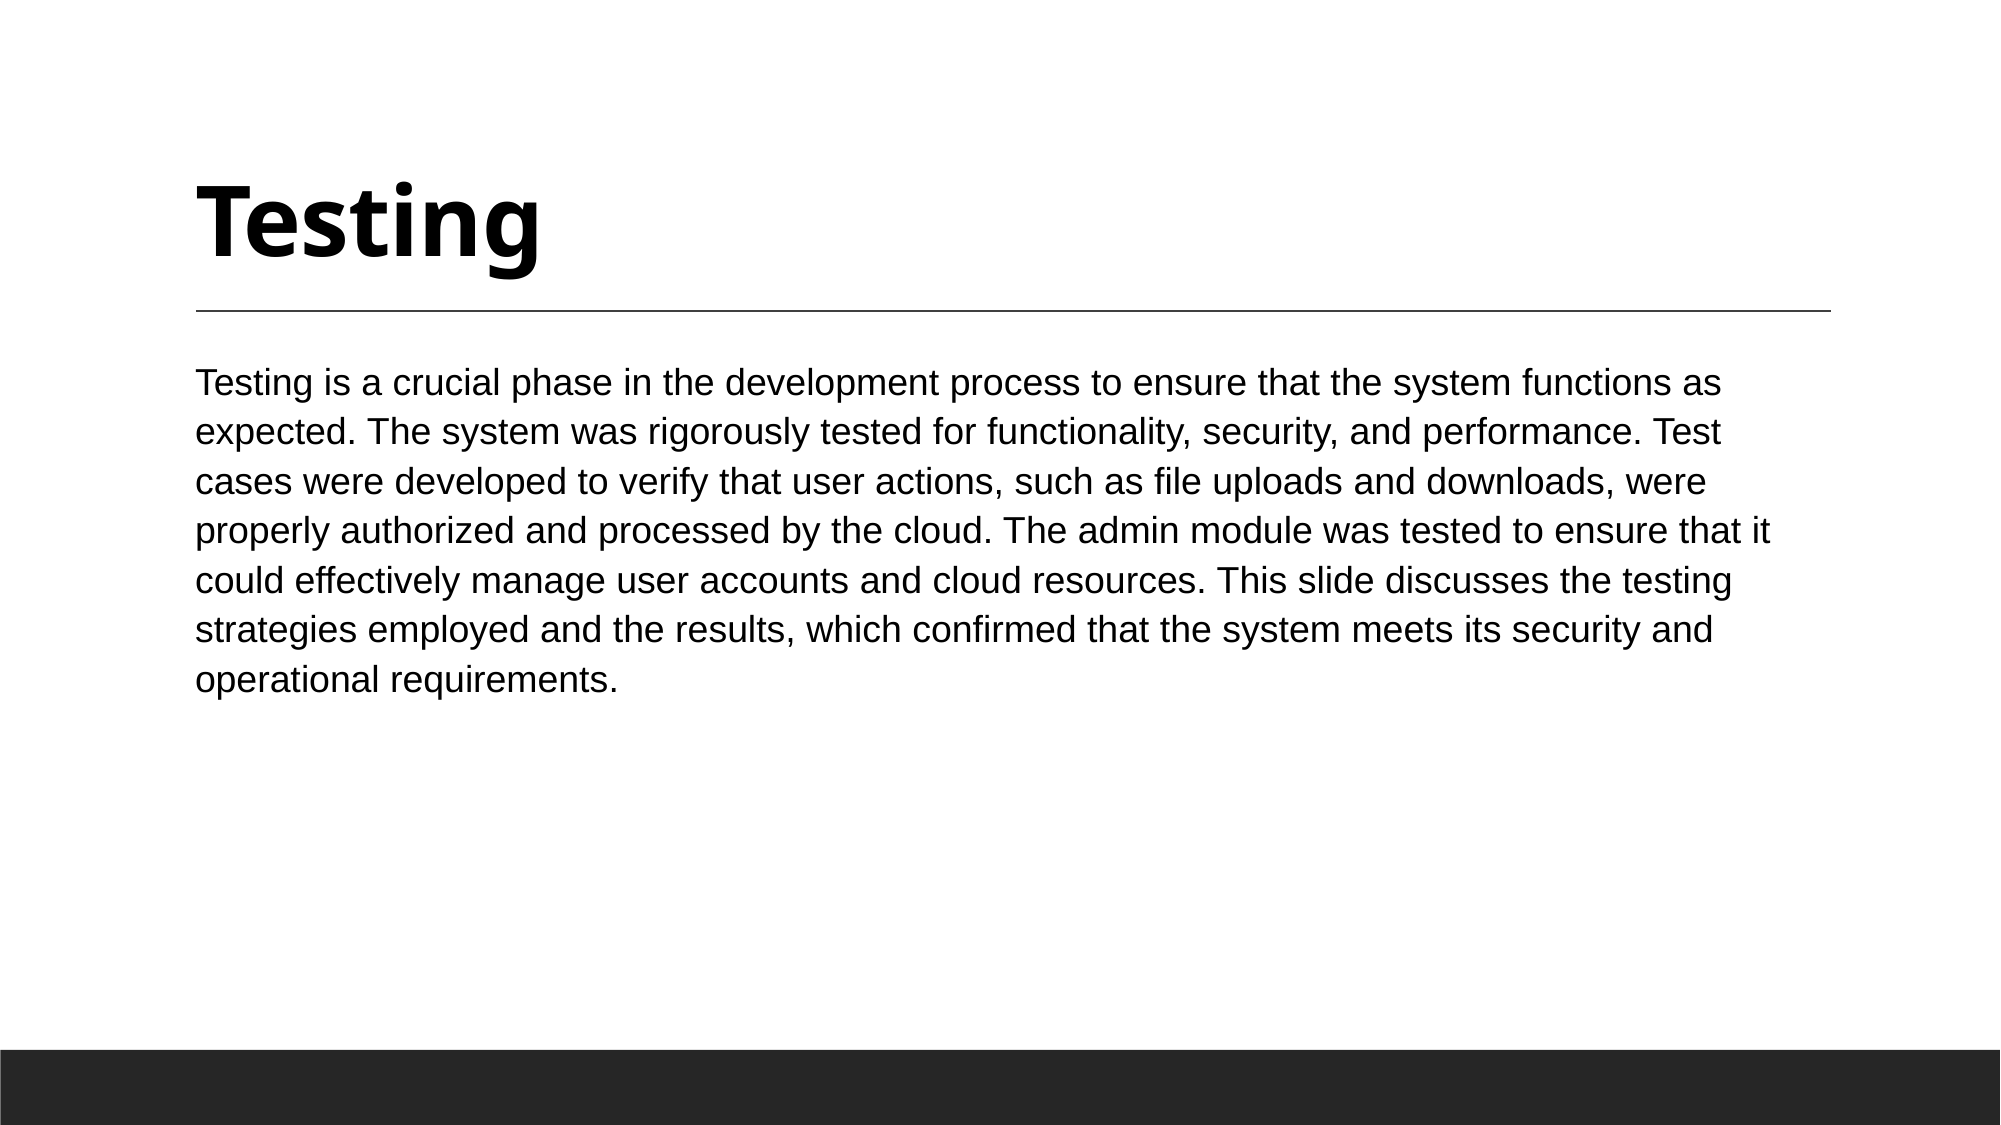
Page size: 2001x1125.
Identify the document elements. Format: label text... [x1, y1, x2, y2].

title Testing [180, 47, 1830, 285]
list Testing is a crucial phase in the development process to ensure that the system functions as expected. The system was rigorously tested for functionality, security, and performance. Test cases were developed to verify that user actions, such as file uploads and downloads, were properly authorized and processed by the cloud. The admin module was tested to ensure that it could effectively manage user accounts and cloud resources. This slide discusses the testing strategies employed and the results, which confirmed that the system meets its security and operational requirements. [180, 345, 1830, 963]
